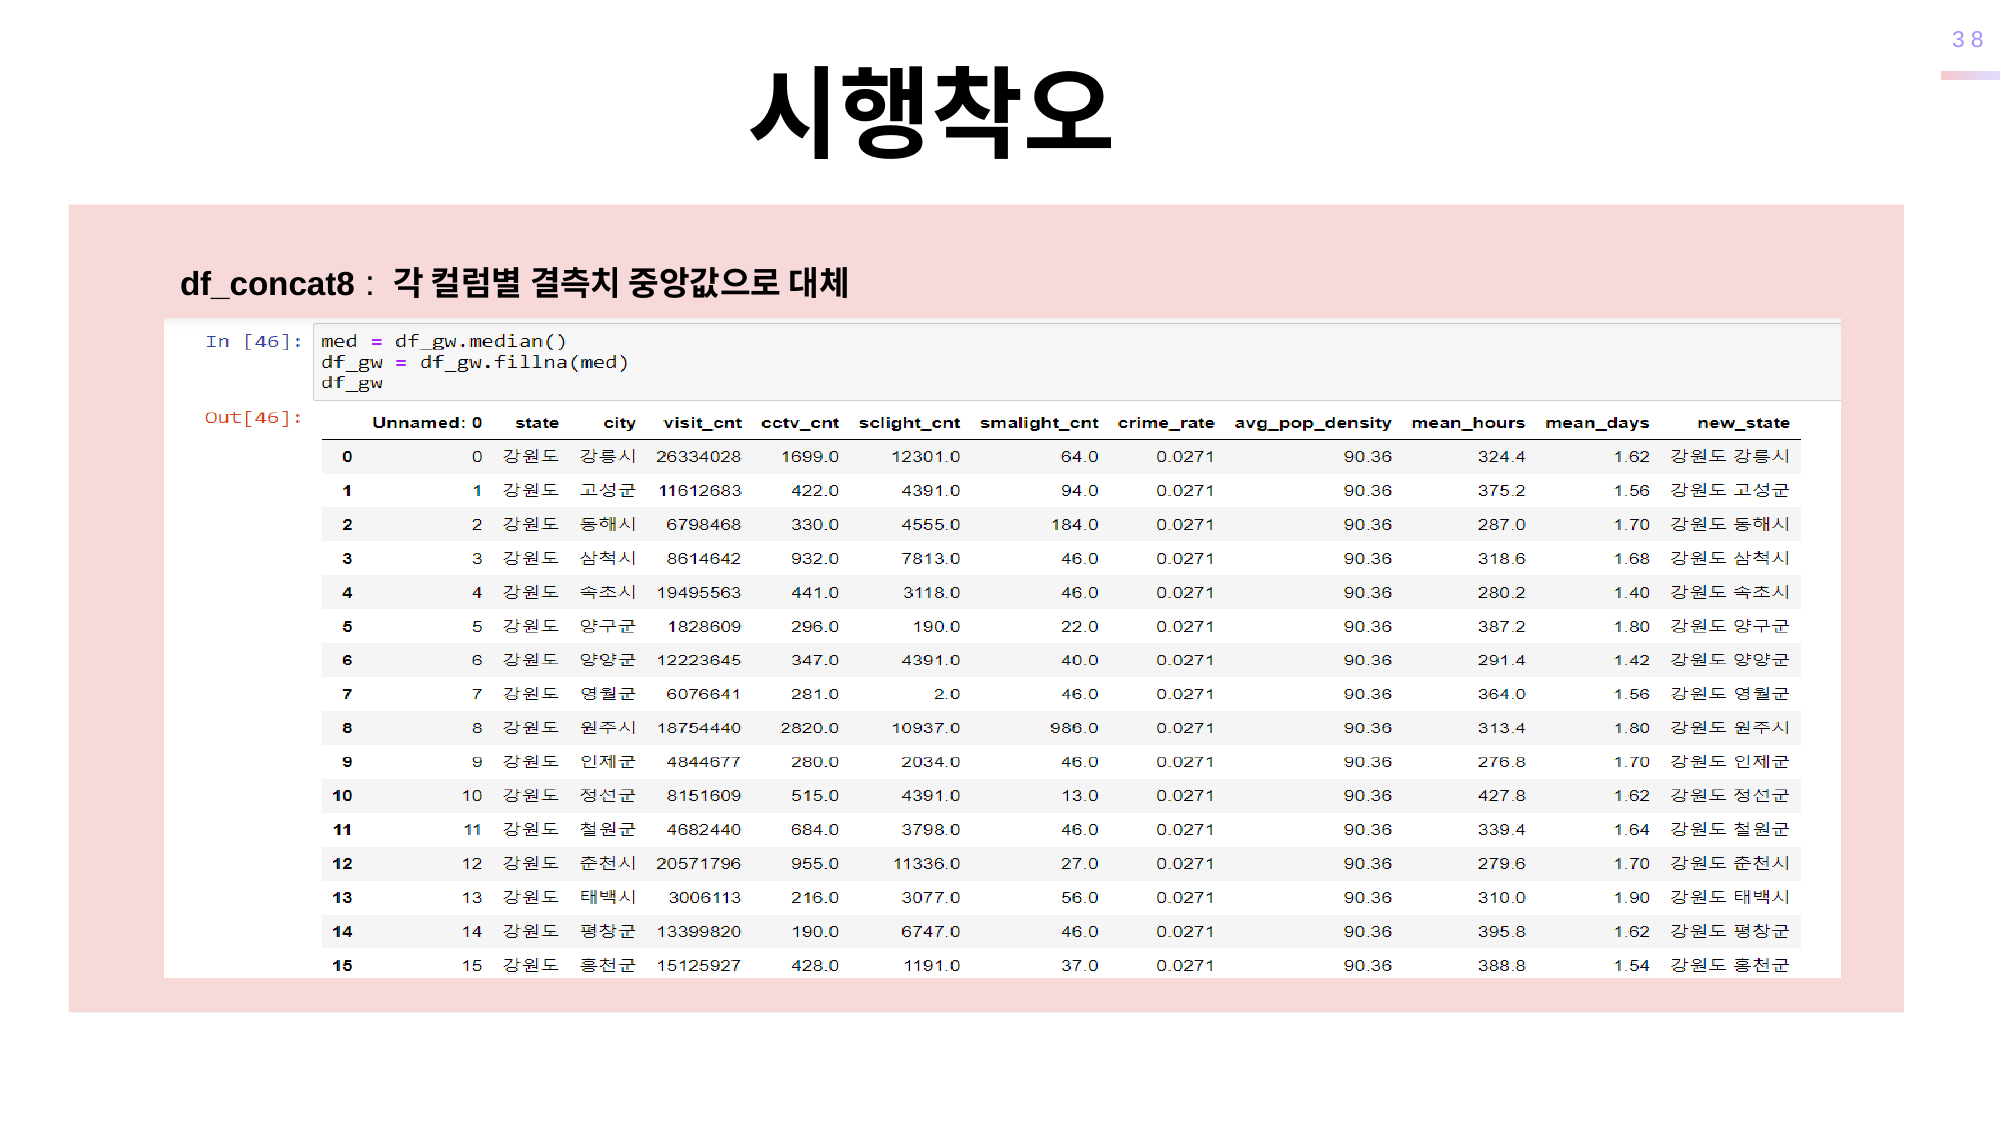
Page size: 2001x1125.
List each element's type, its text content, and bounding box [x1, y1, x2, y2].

picture [164, 318, 1841, 978]
text_box 시행착오 [0, 42, 1932, 180]
text_box df_concat8 : 각 컬럼별 결측치 중앙값으로 대체 [165, 244, 1752, 318]
text_box [68, 204, 1904, 1013]
